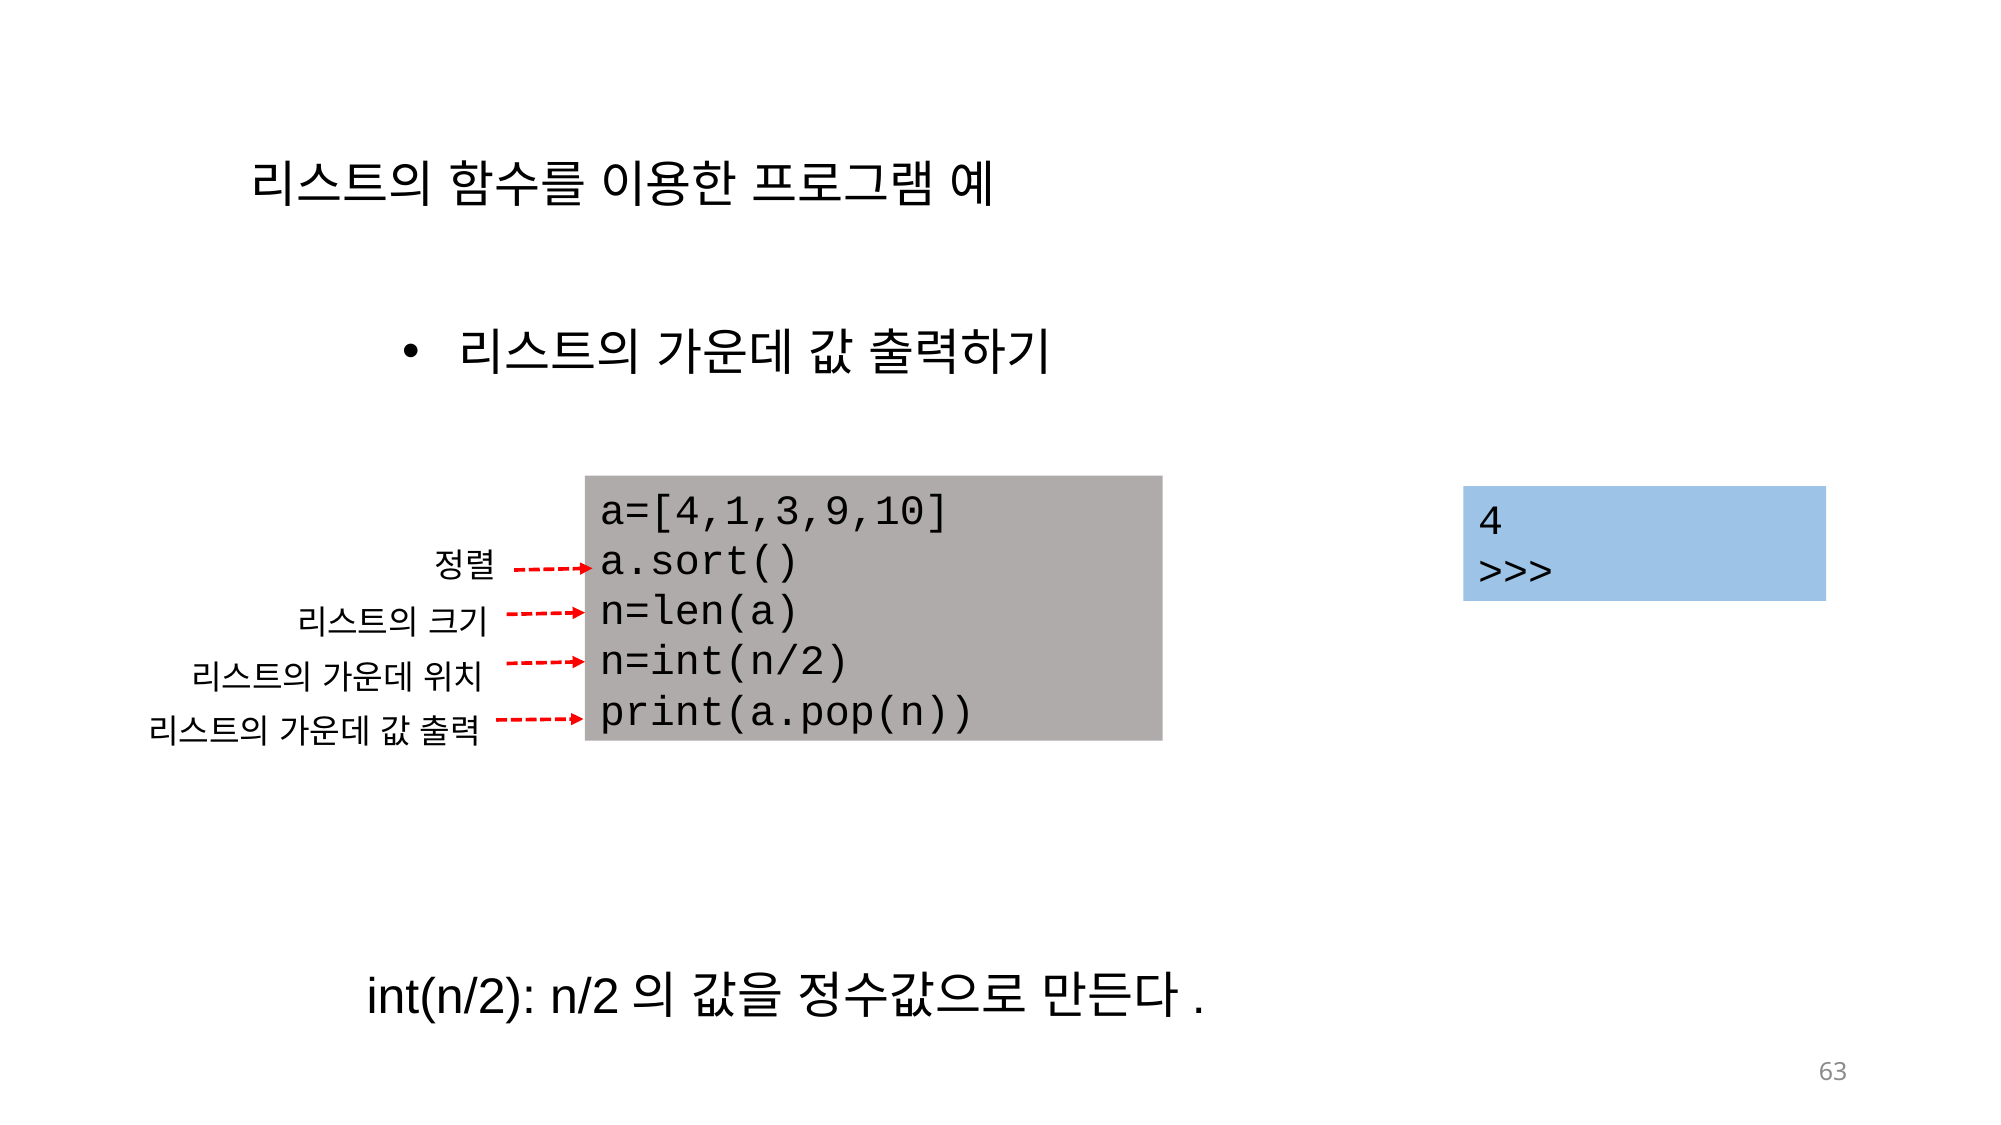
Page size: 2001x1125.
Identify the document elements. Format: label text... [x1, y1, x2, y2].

text_box 리스트의 가운데 값 출력하기 [387, 283, 1068, 388]
text_box 리스트의 크기 [282, 573, 505, 649]
text_box 리스트의 가운데 값 출력 [133, 682, 497, 758]
slide_number 63 [1789, 1042, 1863, 1103]
text_box 4 >>> [1463, 486, 1827, 601]
text_box 리스트의 가운데 위치 [176, 629, 500, 704]
text_box a=[4,1,3,9,10] a.sort() n=len(a) n=int(n/2) print(a.pop(n)) [584, 475, 1163, 741]
text_box 정렬 [419, 517, 511, 592]
text_box int(n/2): n/2의 값을 정수값으로 만든다. [351, 926, 1221, 1031]
text_box 리스트의 함수를 이용한 프로그램 예 [235, 114, 1012, 220]
